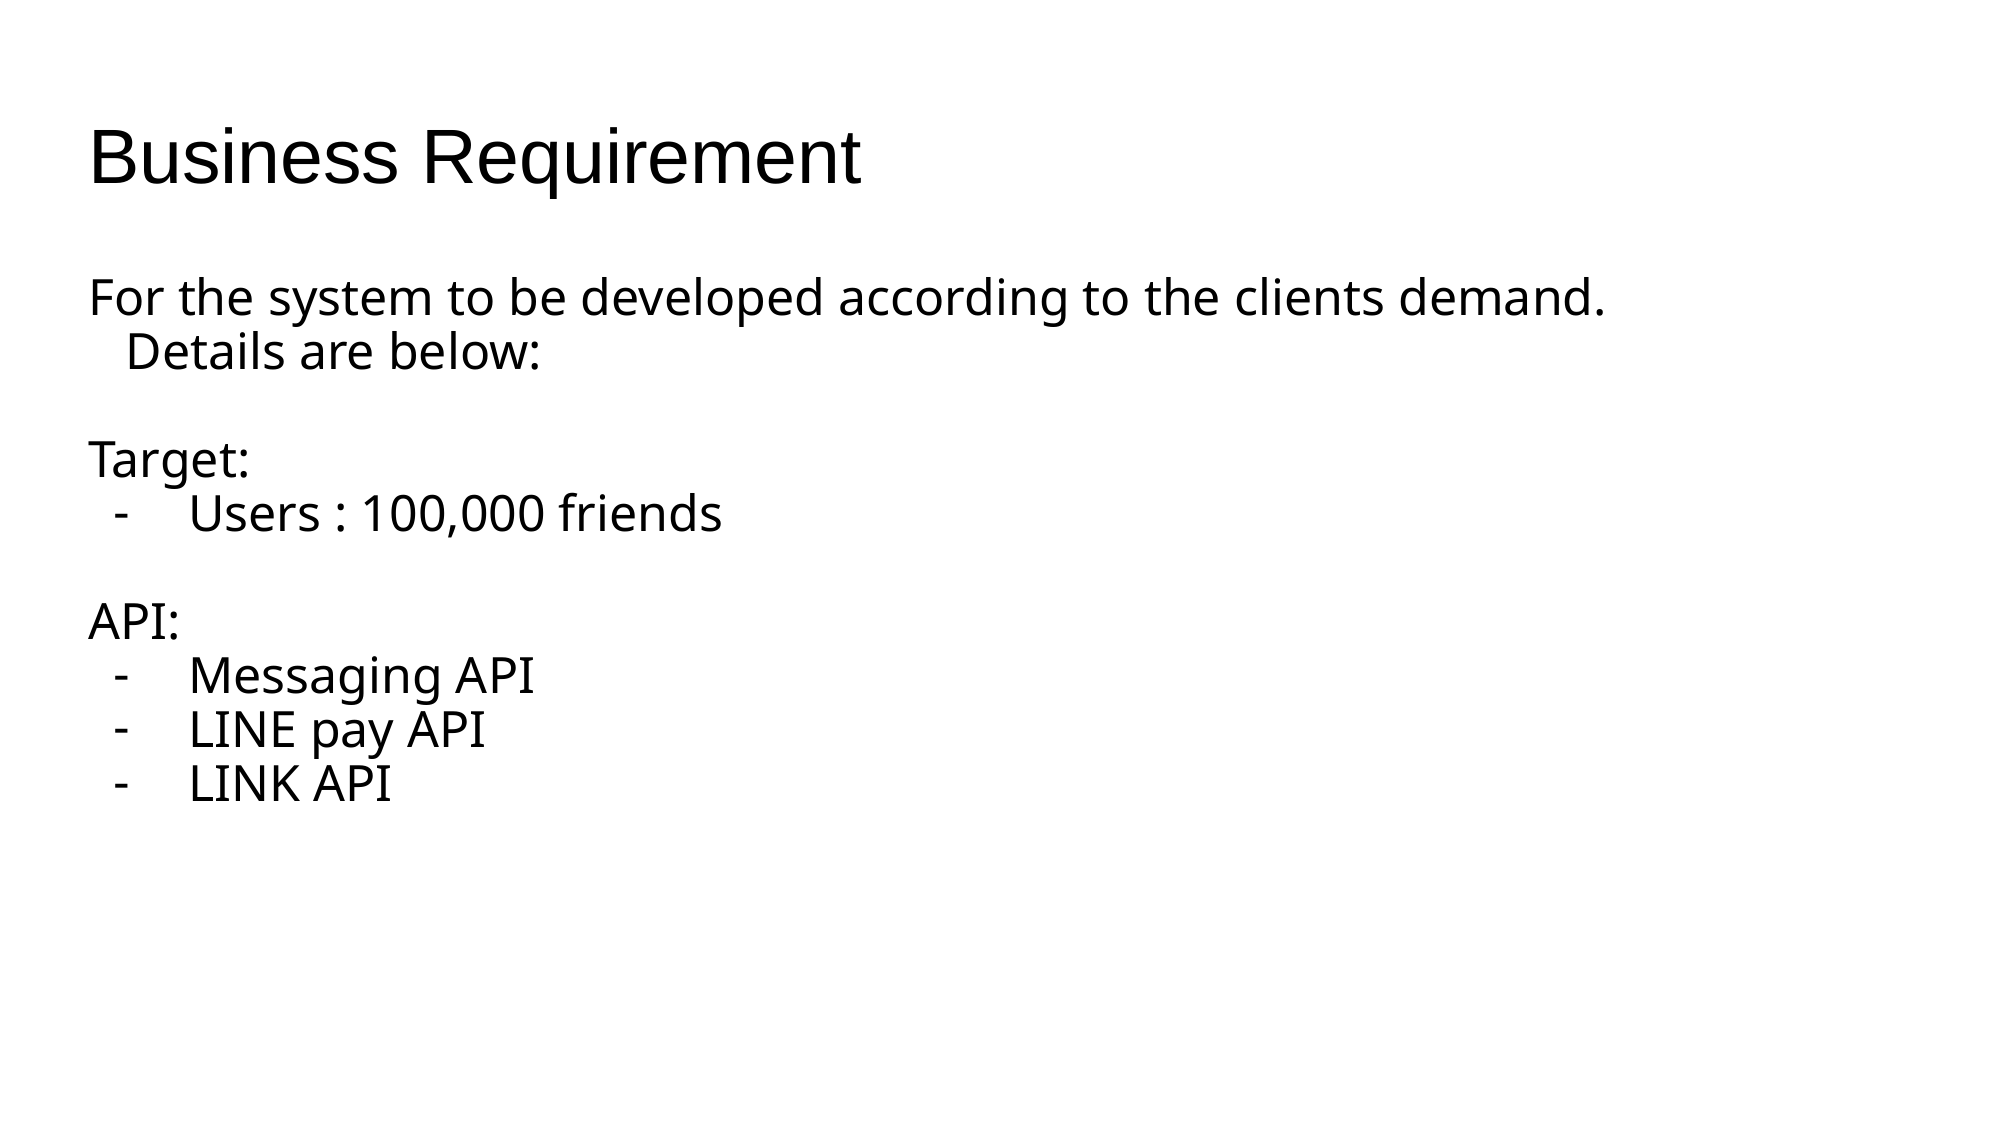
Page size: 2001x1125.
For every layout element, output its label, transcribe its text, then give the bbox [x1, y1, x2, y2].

list For the system to be developed according to the clients demand. Details are below: Target: Users : 100,000 friends API: Messaging API LINE pay API LINK API [67, 251, 1933, 1000]
title Business Requirement [67, 96, 1933, 224]
